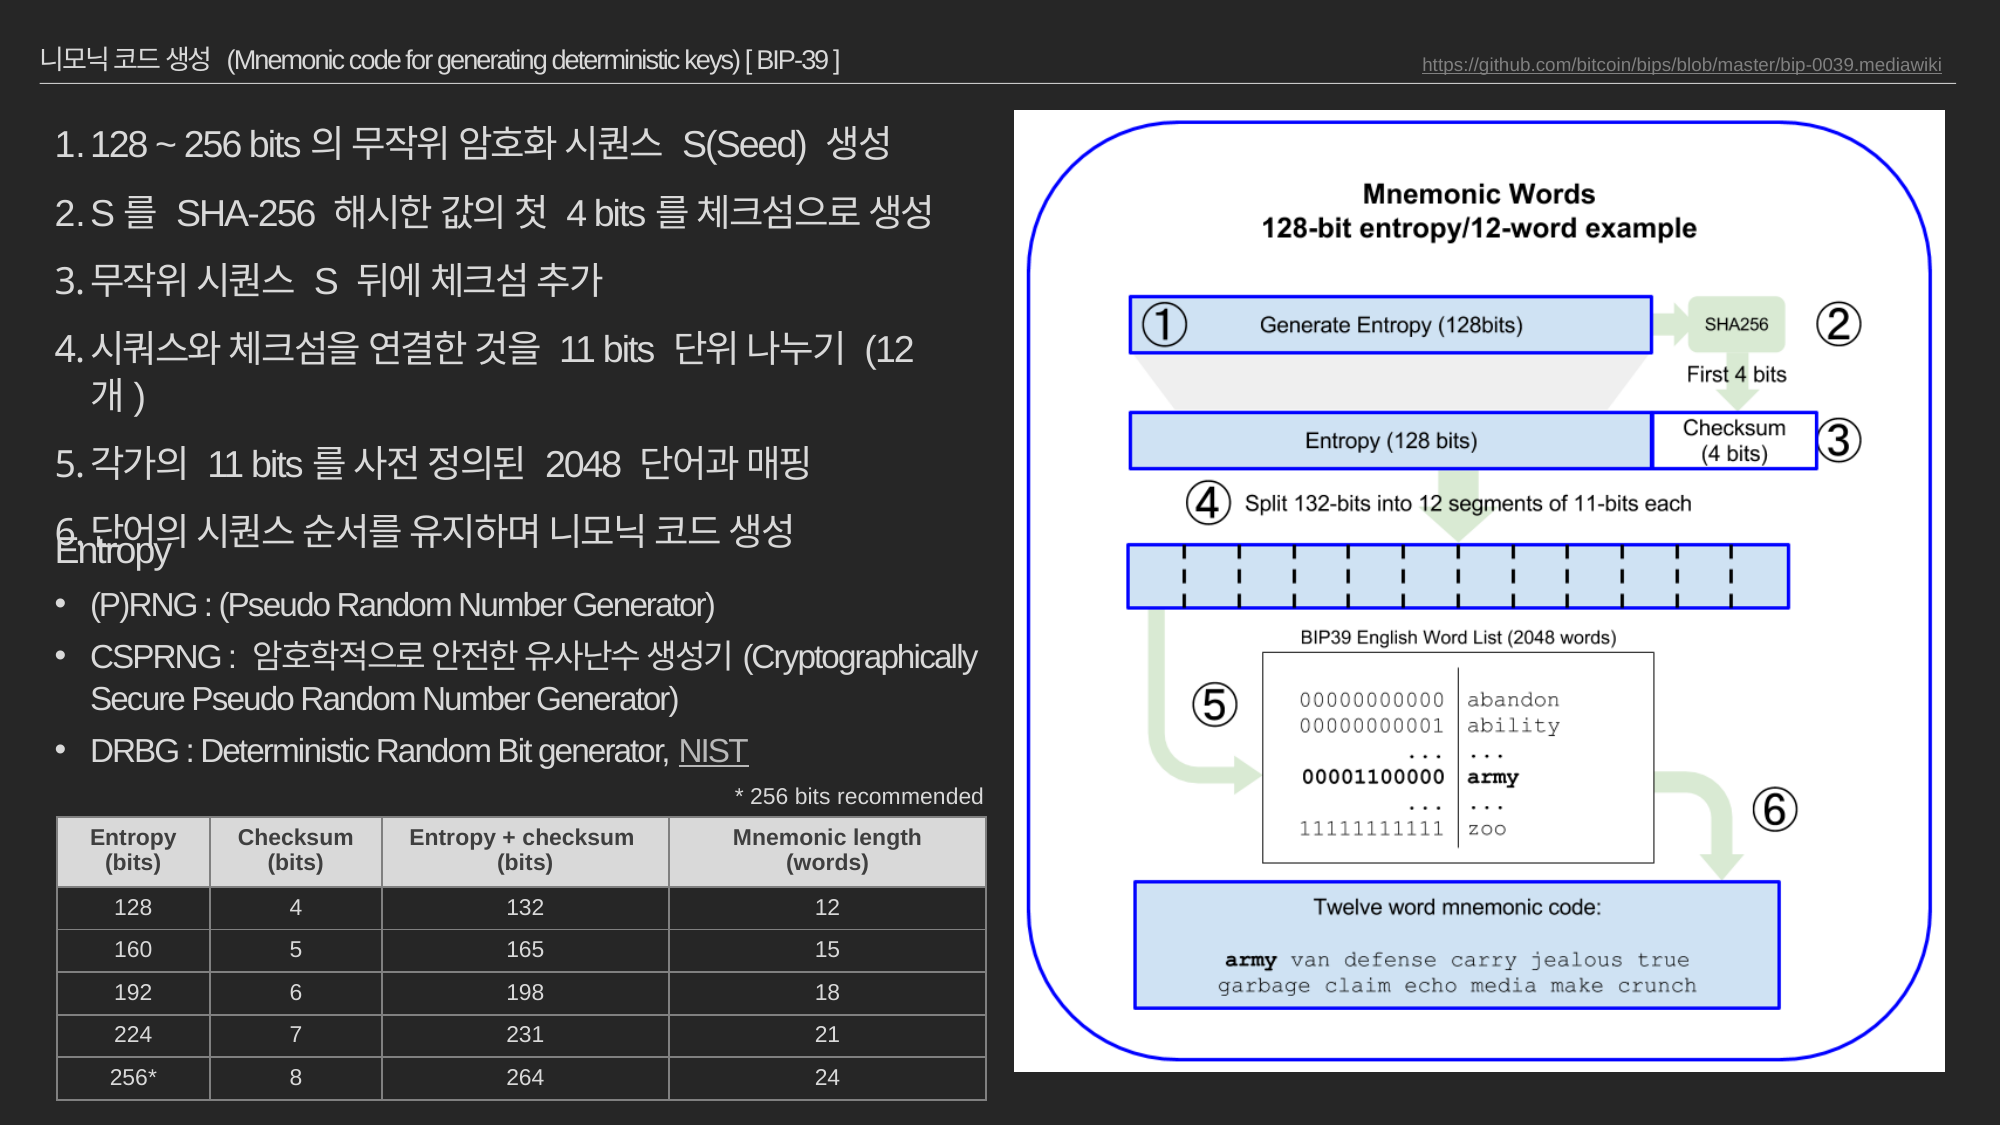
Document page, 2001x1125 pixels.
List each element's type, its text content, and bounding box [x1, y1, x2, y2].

table_cell 21 [670, 1016, 985, 1056]
table_cell 231 [383, 1016, 668, 1056]
table_cell 264 [383, 1058, 668, 1099]
table_cell 256* [58, 1058, 209, 1099]
table_cell 15 [670, 930, 985, 971]
table_cell 24 [670, 1058, 985, 1099]
table_header Entropy + checksum (bits) [383, 818, 668, 886]
table_cell 6 [211, 973, 381, 1014]
table_cell 224 [58, 1016, 209, 1056]
table_cell 192 [58, 973, 209, 1014]
table_cell 7 [211, 1016, 381, 1056]
list 128 ~ 256 bits의 무작위 암호화 시퀀스 S(Seed) 생성 S를 SHA-256 해시한 값의 첫 4 bits를 체크섬으로 생성 무작위 시퀀스 S 뒤에 체크섬 추가 시쿼스와 체크섬을 연결한 것을 11 bits 단위 나누기 (12 개) 각가의 11 bits를 사전 정의된 2048 단어과 매핑 단어의 시퀀스 순서를 유지하며 니모닉 코드 생성 [39, 110, 1000, 516]
table_cell 4 [211, 888, 381, 929]
text_box Entropy (P)RNG : (Pseudo Random Number Generator) CSPRNG : 암호학적으로 안전한 유사난수 생성기(Cryptographically Secure Pseudo Random Number Generator) DRBG : Deterministic Random Bit generator, NIST [39, 516, 1000, 799]
table_cell 128 [58, 888, 209, 929]
table_cell 198 [383, 973, 668, 1014]
table_cell 132 [383, 888, 668, 929]
table_cell 8 [211, 1058, 381, 1099]
table_cell 165 [383, 930, 668, 971]
title 니모닉 코드 생성 (Mnemonic code for generating deterministic keys) [ BIP-39 ] [39, 31, 1961, 84]
table_header Entropy (bits) [58, 818, 209, 886]
table_cell 5 [211, 930, 381, 971]
table_cell 12 [670, 888, 985, 929]
text_box https://github.com/bitcoin/bips/blob/master/bip-0039.mediawiki [956, 45, 1957, 83]
text_box * 256 bits recommended [719, 774, 985, 817]
table_header Mnemonic length (words) [670, 818, 985, 886]
picture [1014, 110, 1945, 1072]
table_cell 160 [58, 930, 209, 971]
table_cell 18 [670, 973, 985, 1014]
table_header Checksum (bits) [211, 818, 381, 886]
